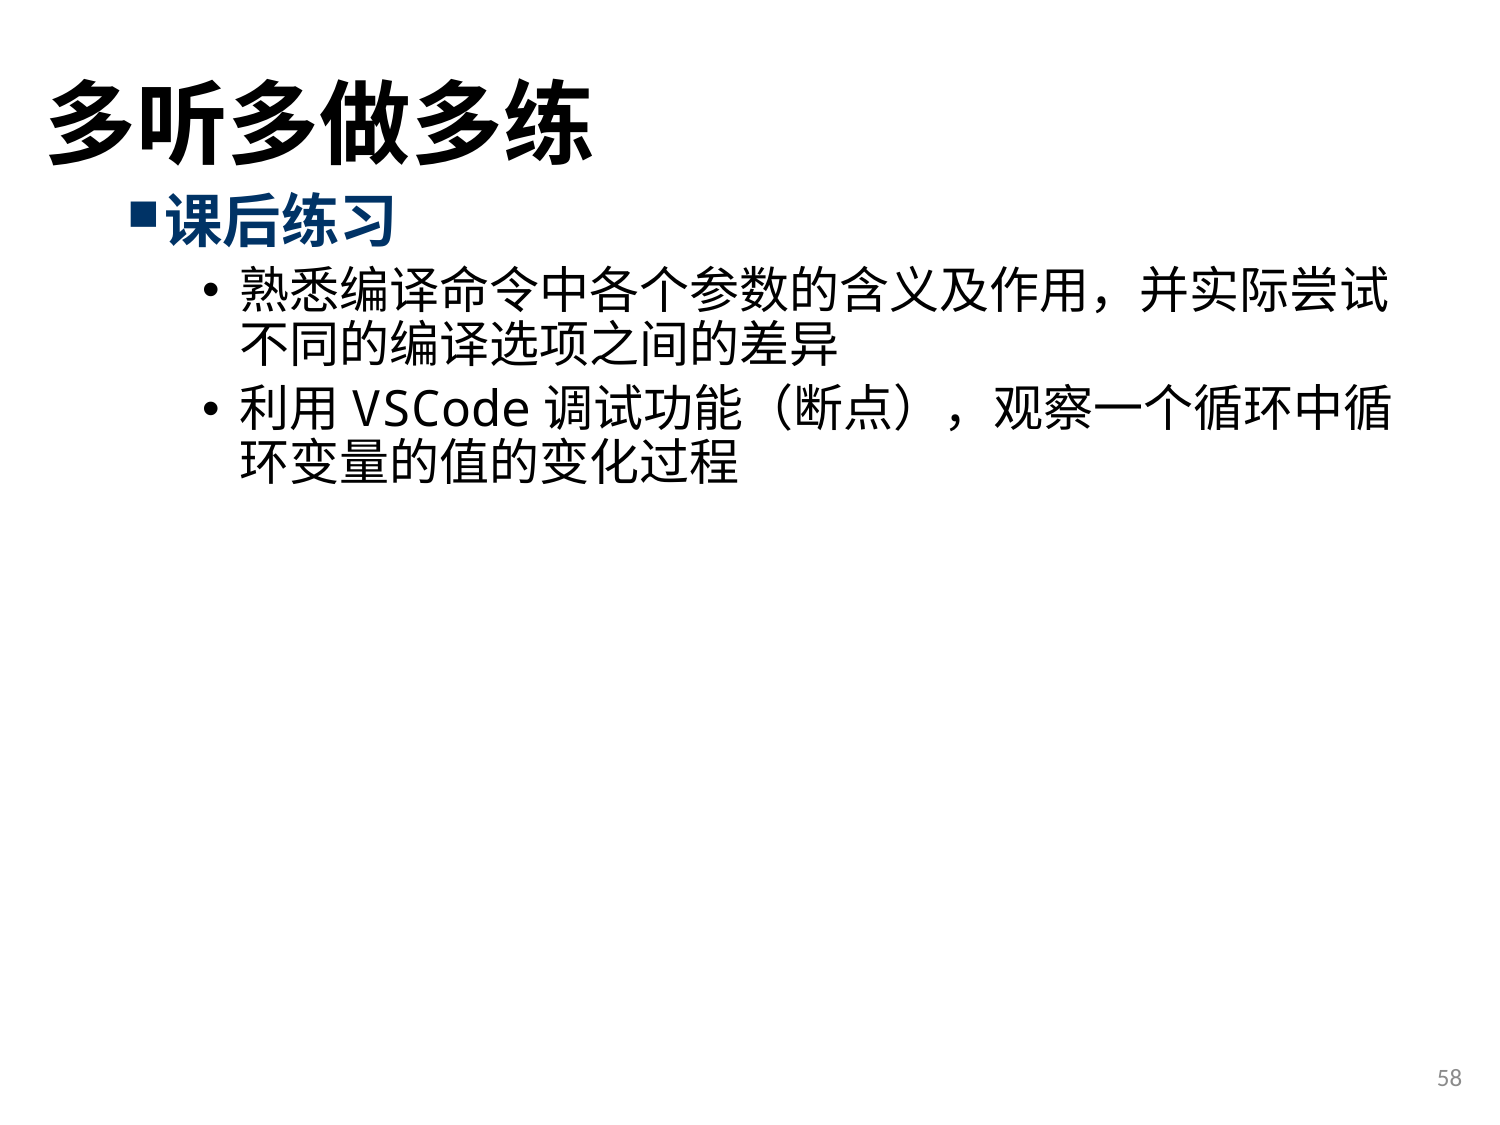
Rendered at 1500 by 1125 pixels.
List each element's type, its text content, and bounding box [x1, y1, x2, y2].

title 多听多做多练 [29, 19, 1483, 237]
slide_number 58 [1139, 1046, 1478, 1107]
list 课后练习 熟悉编译命令中各个参数的含义及作用，并实际尝试不同的编译选项之间的差异 利用VSCode调试功能（断点），观察一个循环中循环变量的值的变化过程 [112, 184, 1436, 1041]
